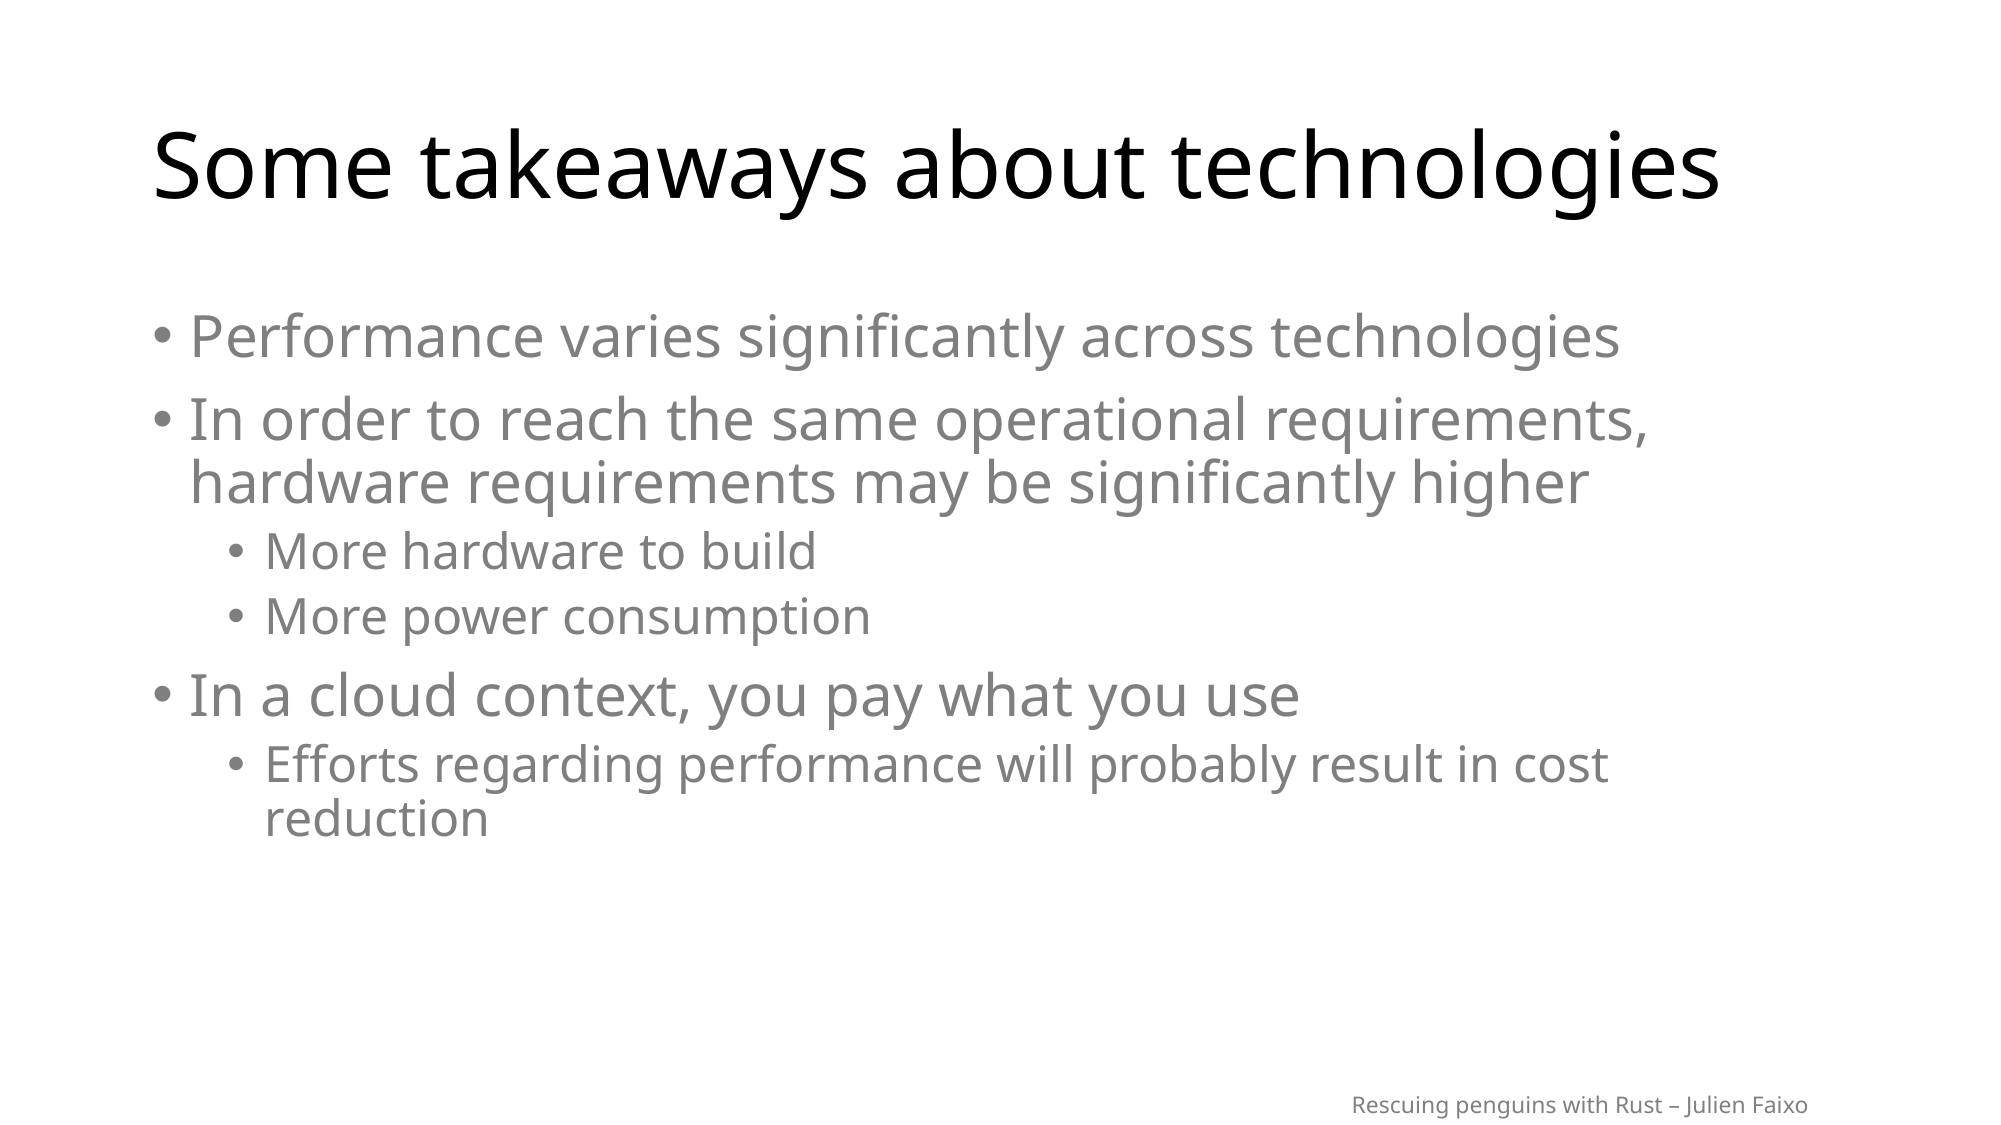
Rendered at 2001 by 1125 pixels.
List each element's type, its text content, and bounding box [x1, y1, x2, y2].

list Performance varies significantly across technologies In order to reach the same operational requirements, hardware requirements may be significantly higher More hardware to build More power consumption In a cloud context, you pay what you use Efforts regarding performance will probably result in cost reduction [137, 299, 1863, 1014]
title Some takeaways about technologies [137, 59, 1863, 278]
text_box Rescuing penguins with Rust – Julien Faixo [1336, 1083, 1971, 1125]
